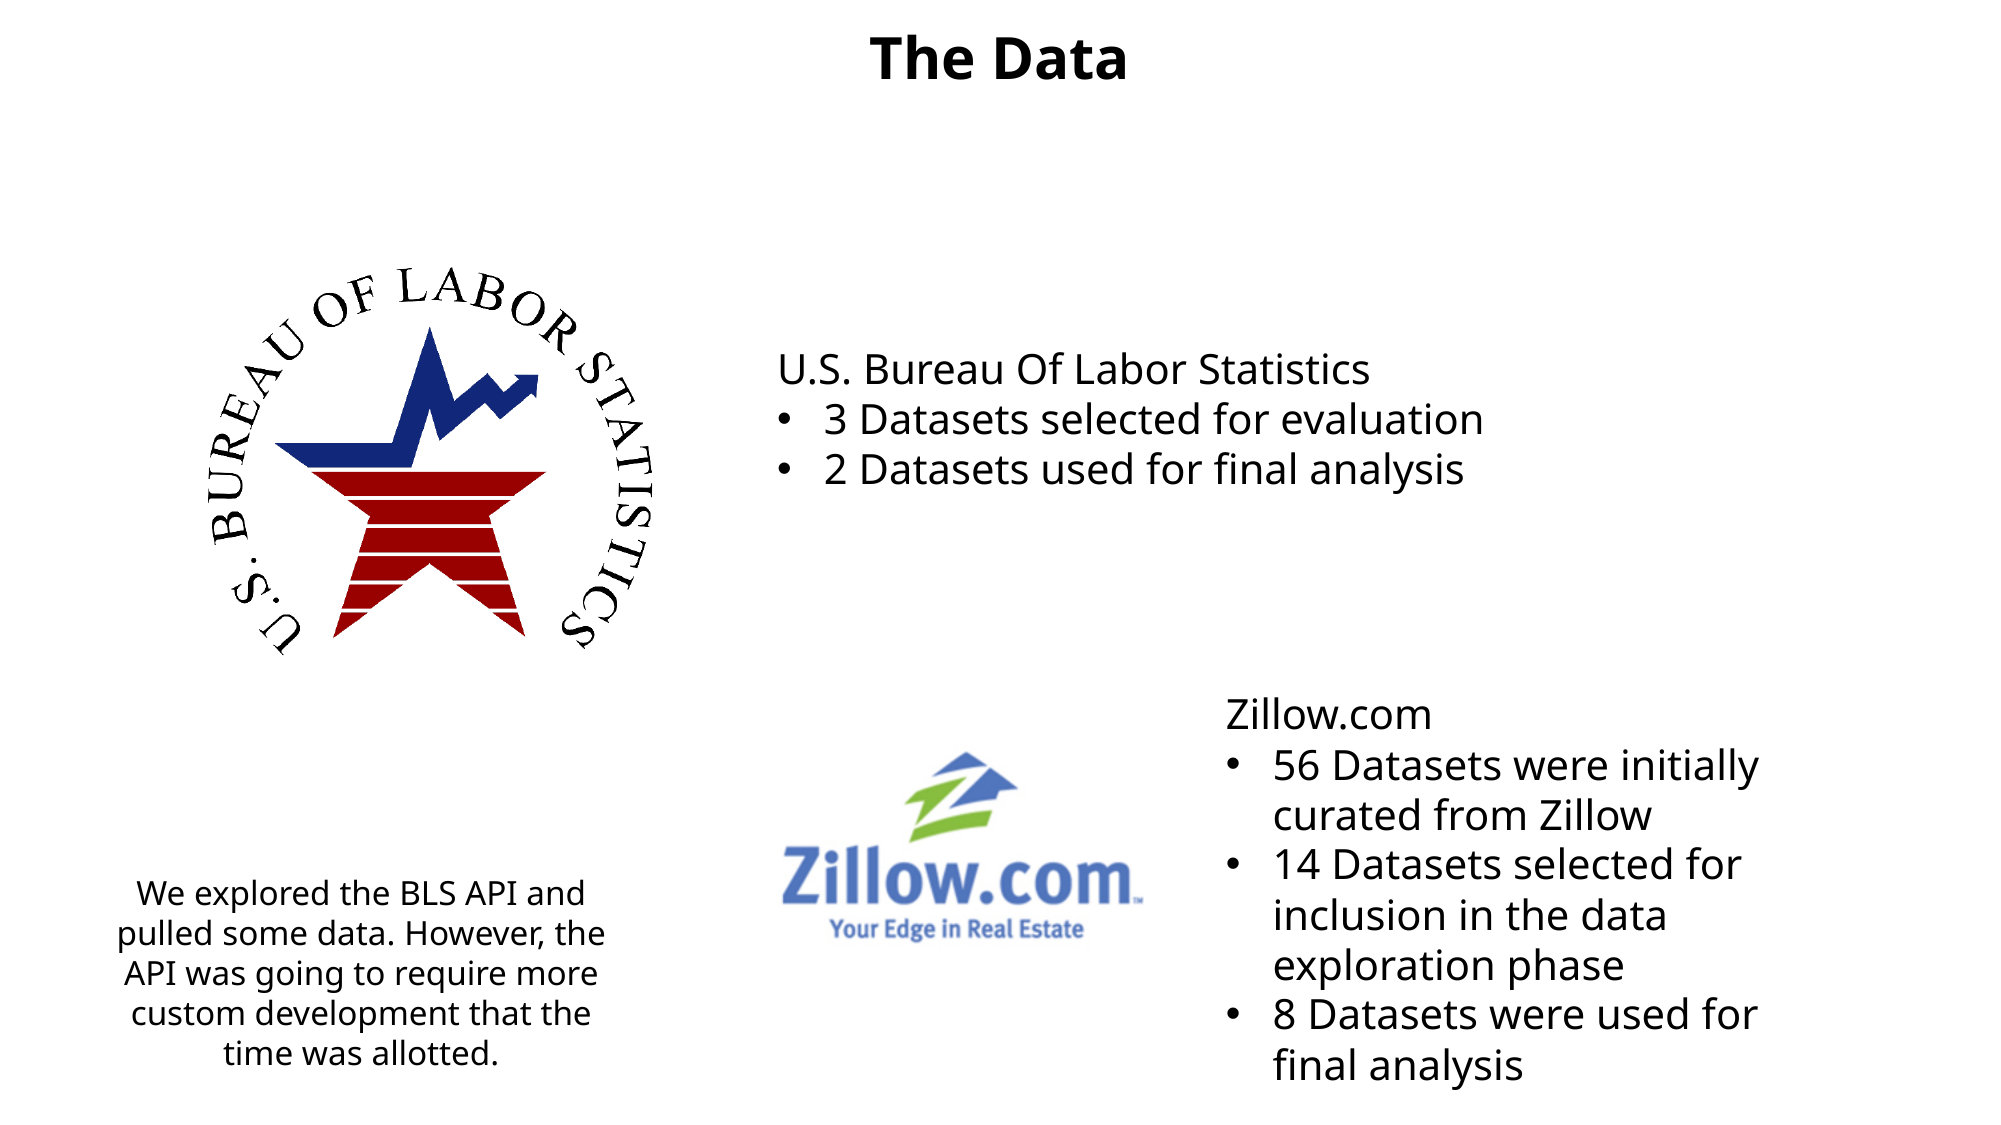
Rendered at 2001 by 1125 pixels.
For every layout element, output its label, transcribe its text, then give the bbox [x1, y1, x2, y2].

text_box U.S. Bureau Of Labor Statistics 3 Datasets selected for evaluation 2 Datasets used for final analysis [762, 335, 1630, 501]
picture [762, 734, 1161, 961]
title The Data [137, 0, 1863, 121]
text_box Zillow.com 56 Datasets were initially curated from Zillow 14 Datasets selected for inclusion in the data exploration phase 8 Datasets were used for final analysis [1211, 680, 1863, 1096]
text_box We explored the BLS API and pulled some data. However, the API was going to require more custom development that the time was allotted. [100, 865, 623, 1080]
picture [206, 265, 655, 658]
